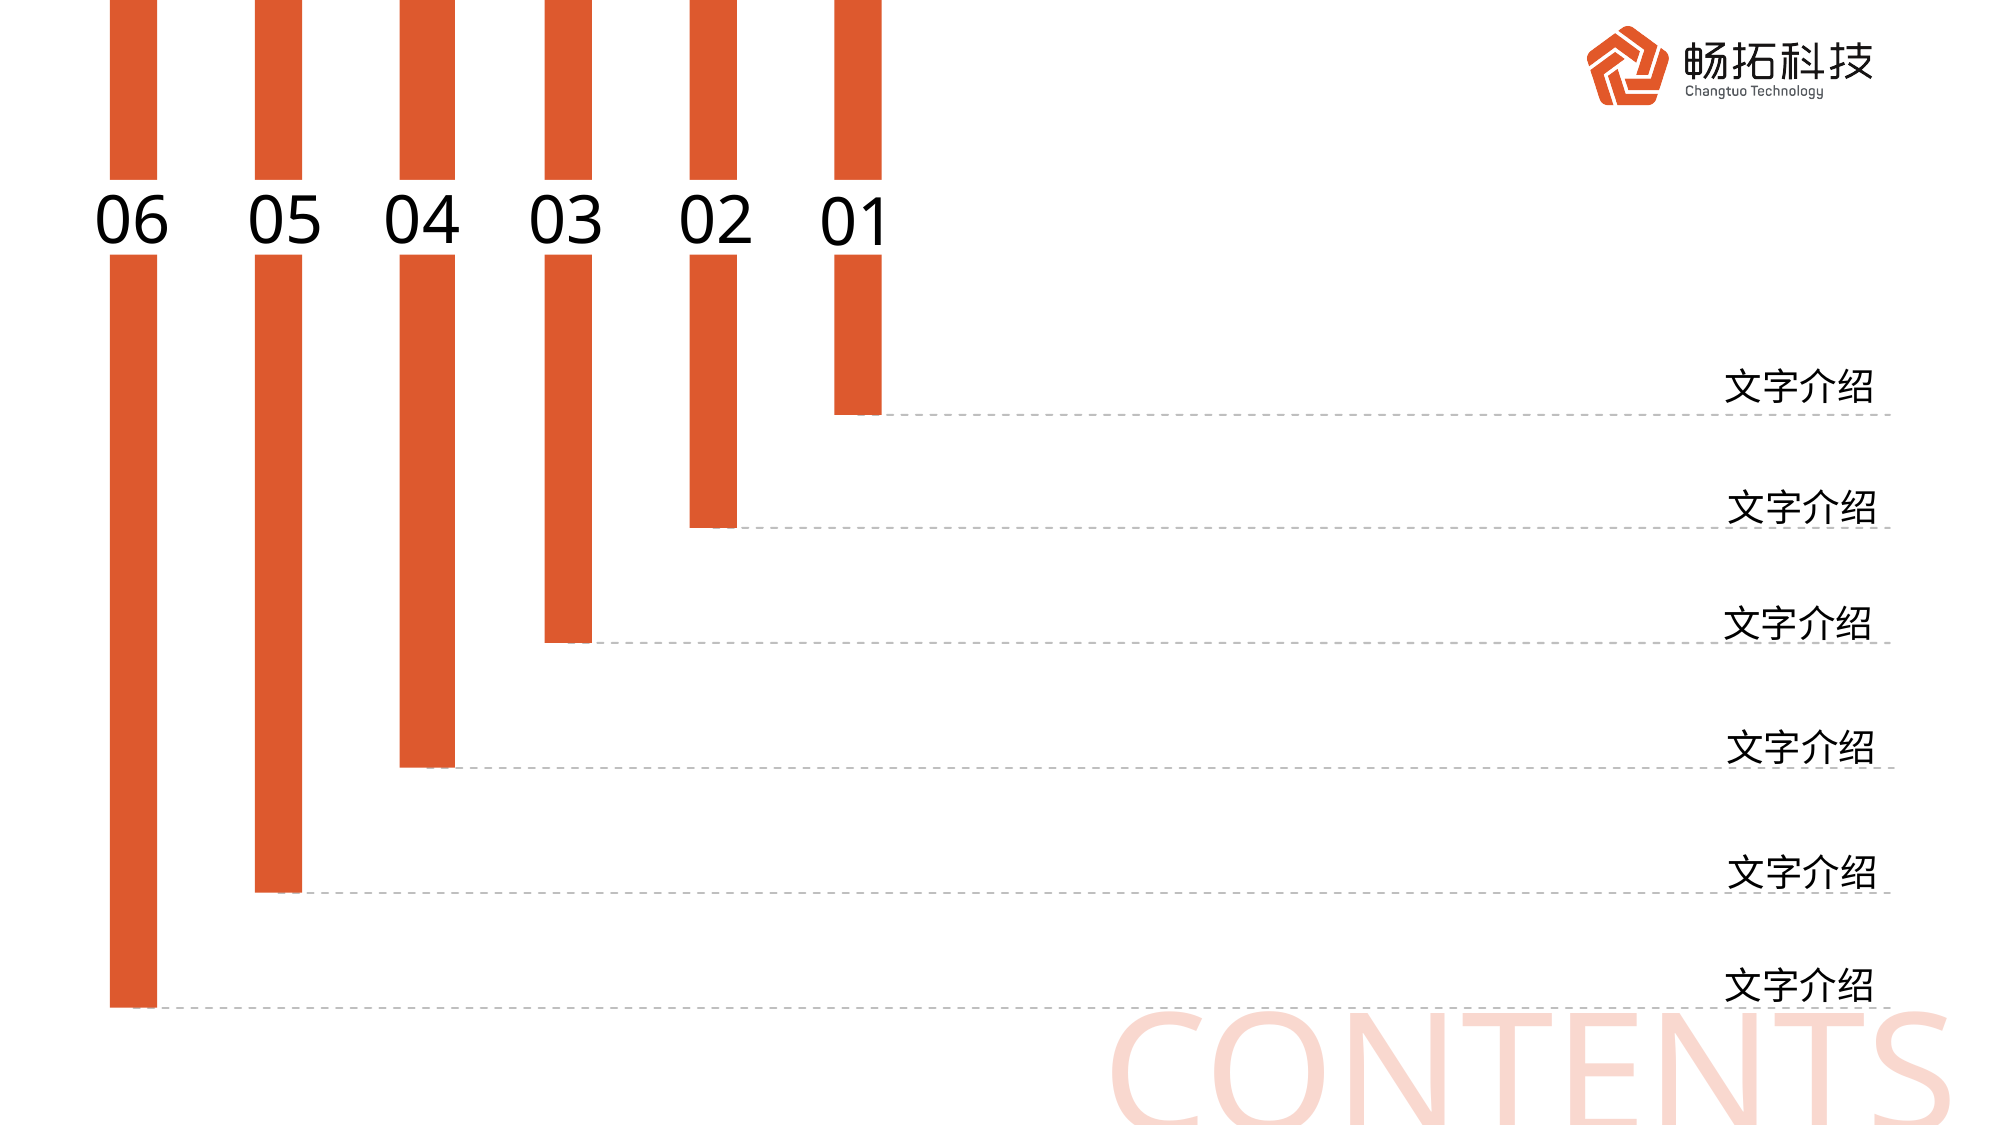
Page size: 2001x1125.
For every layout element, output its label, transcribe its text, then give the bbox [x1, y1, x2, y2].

picture [1558, 0, 1900, 132]
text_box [0, 0, 1894, 1015]
text_box CONTENTS [1087, 958, 2000, 1125]
